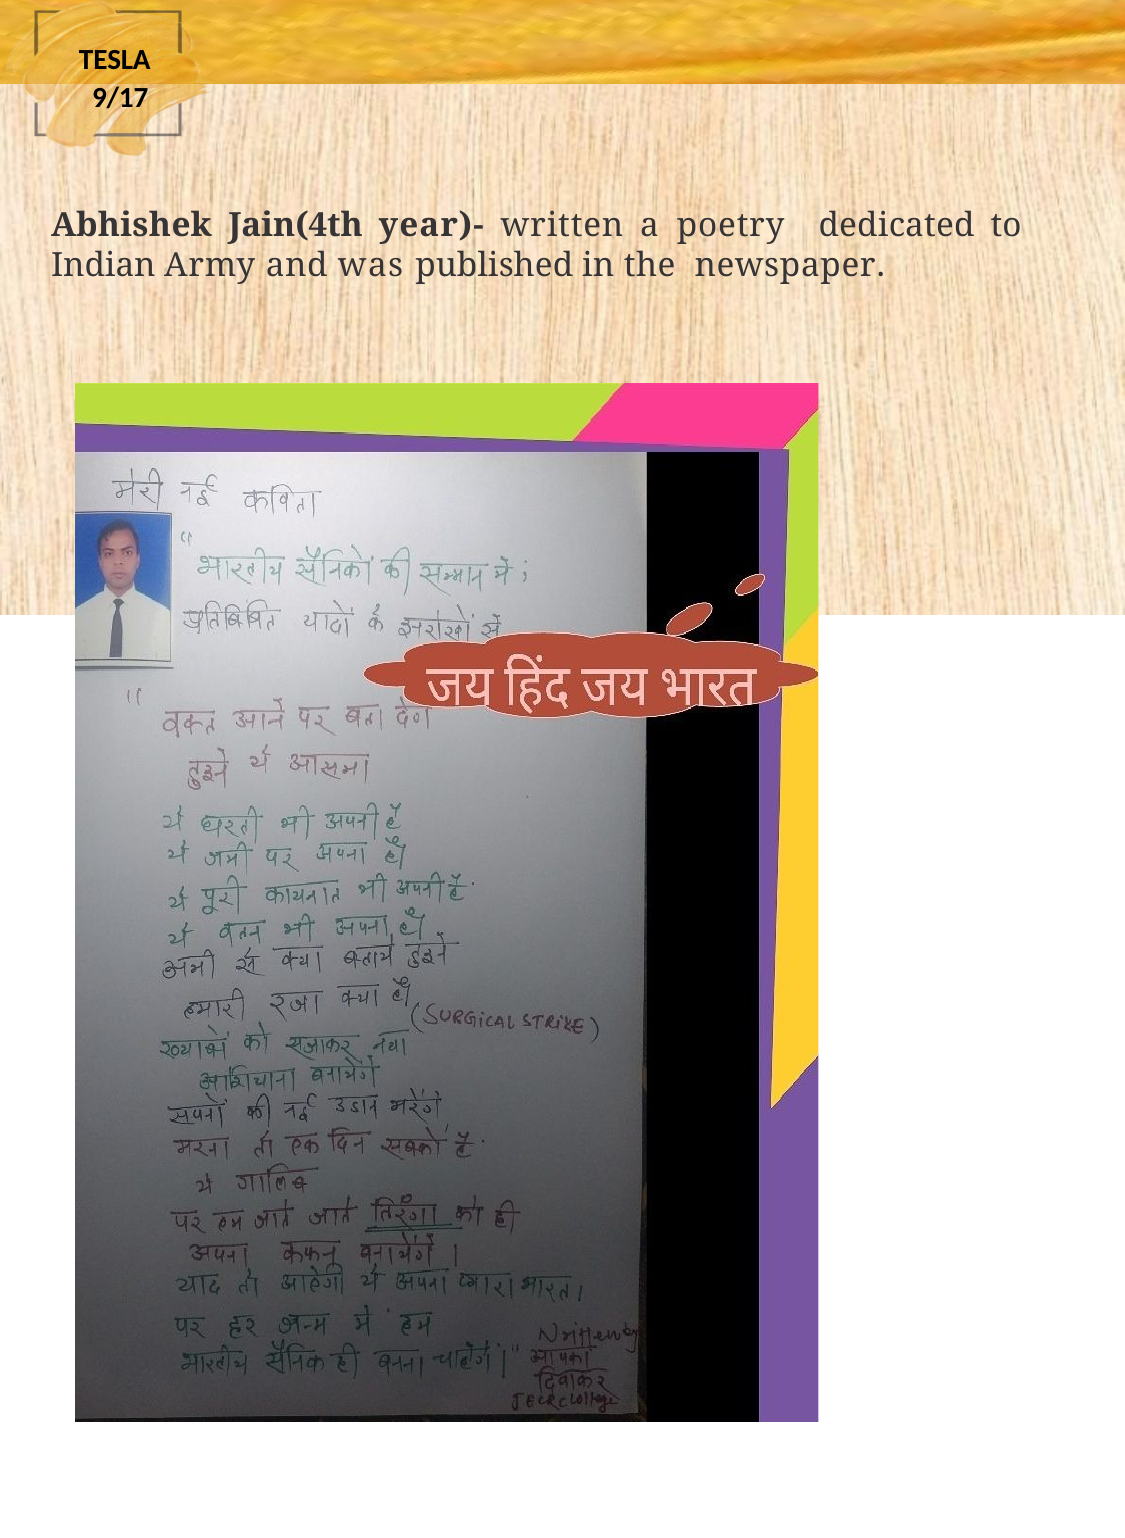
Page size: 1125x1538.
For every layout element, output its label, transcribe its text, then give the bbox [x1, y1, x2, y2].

text_box [75, 383, 819, 1422]
title Abhishek Jain(4th year)- written a poetry dedicated to Indian Army and was published in the newspaper. [48, 201, 1024, 460]
text_box [0, 0, 221, 157]
text_box TESLA 9/17 [76, 36, 154, 113]
picture [0, 0, 1125, 615]
